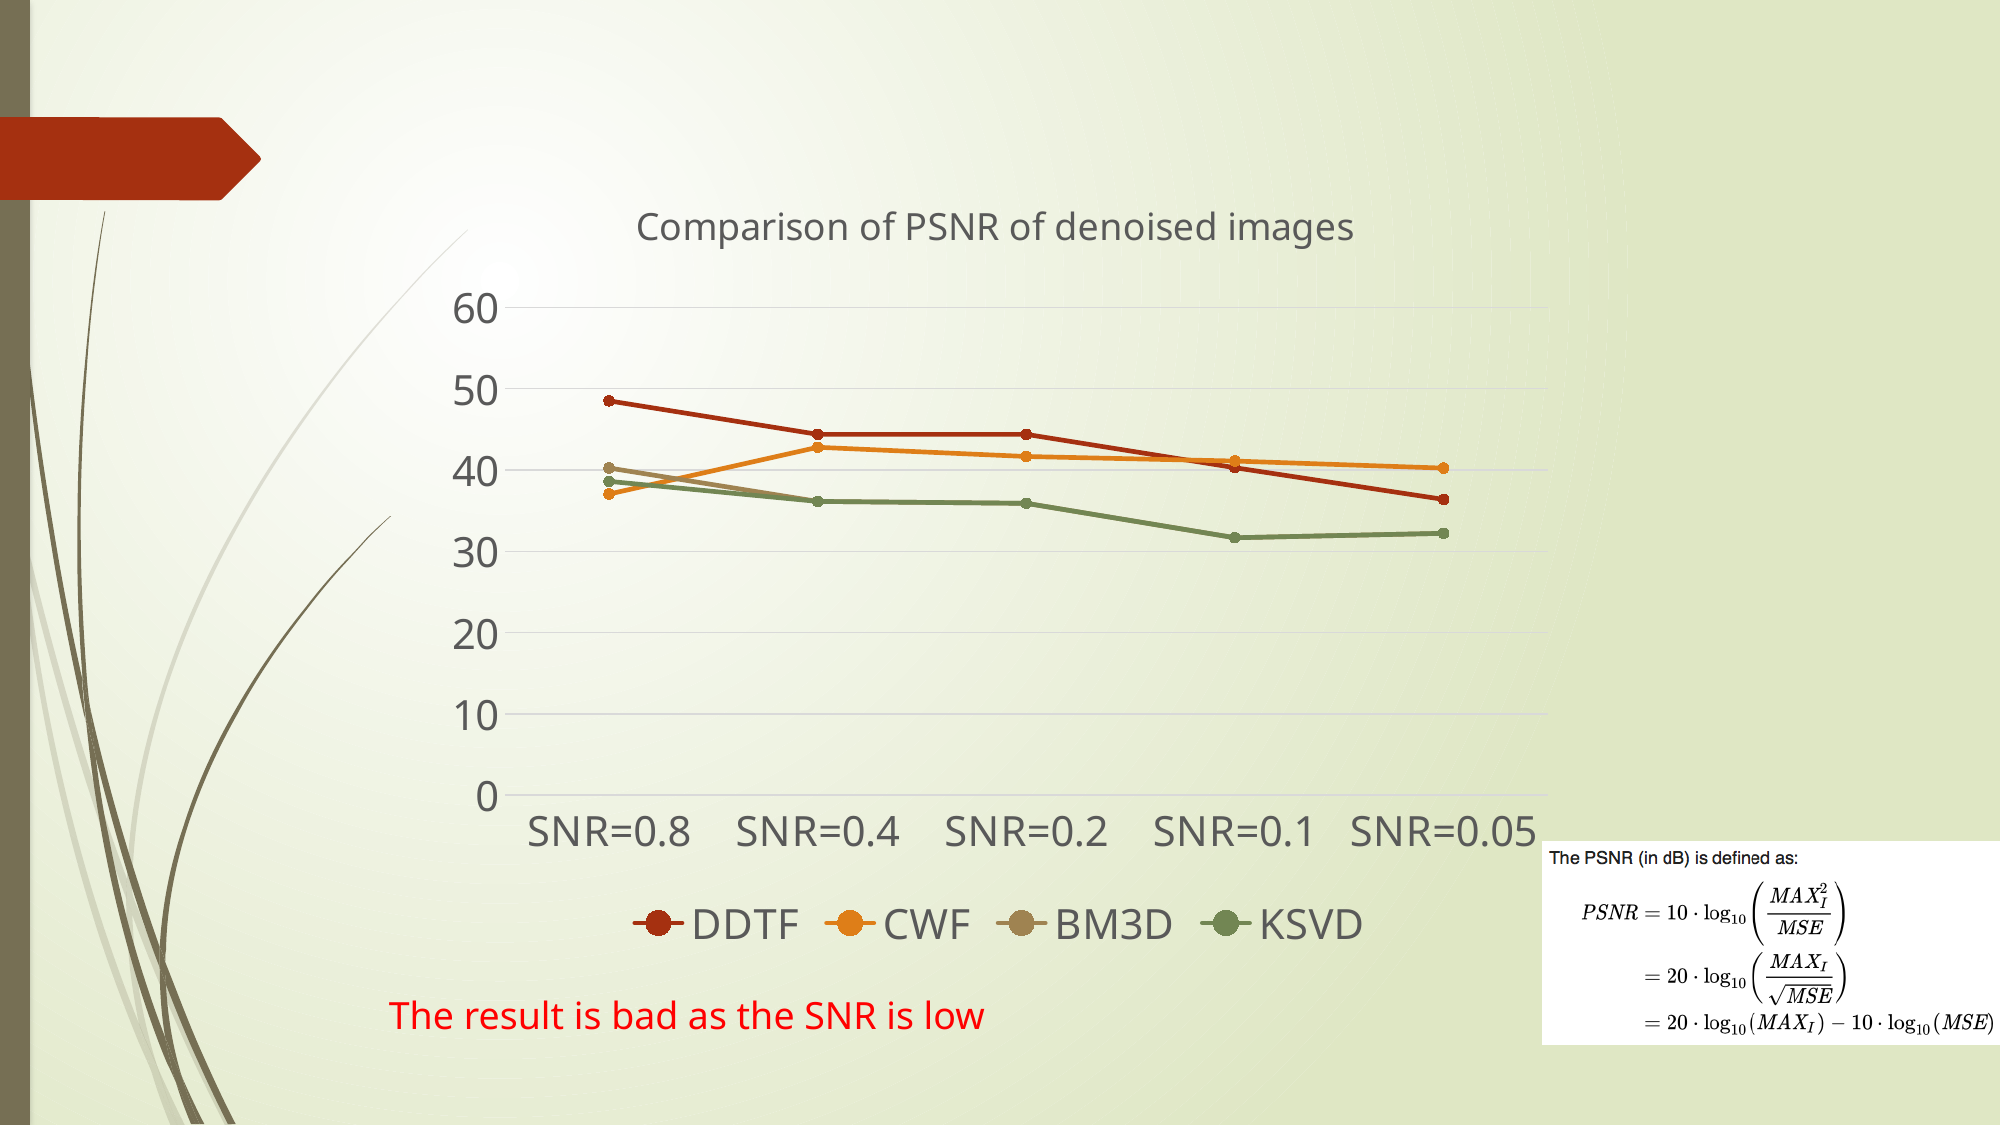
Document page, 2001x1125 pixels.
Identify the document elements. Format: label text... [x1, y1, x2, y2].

chart [428, 164, 1571, 961]
text_box The result is bad as the SNR is low [374, 984, 1001, 1045]
picture [1541, 840, 2000, 1046]
